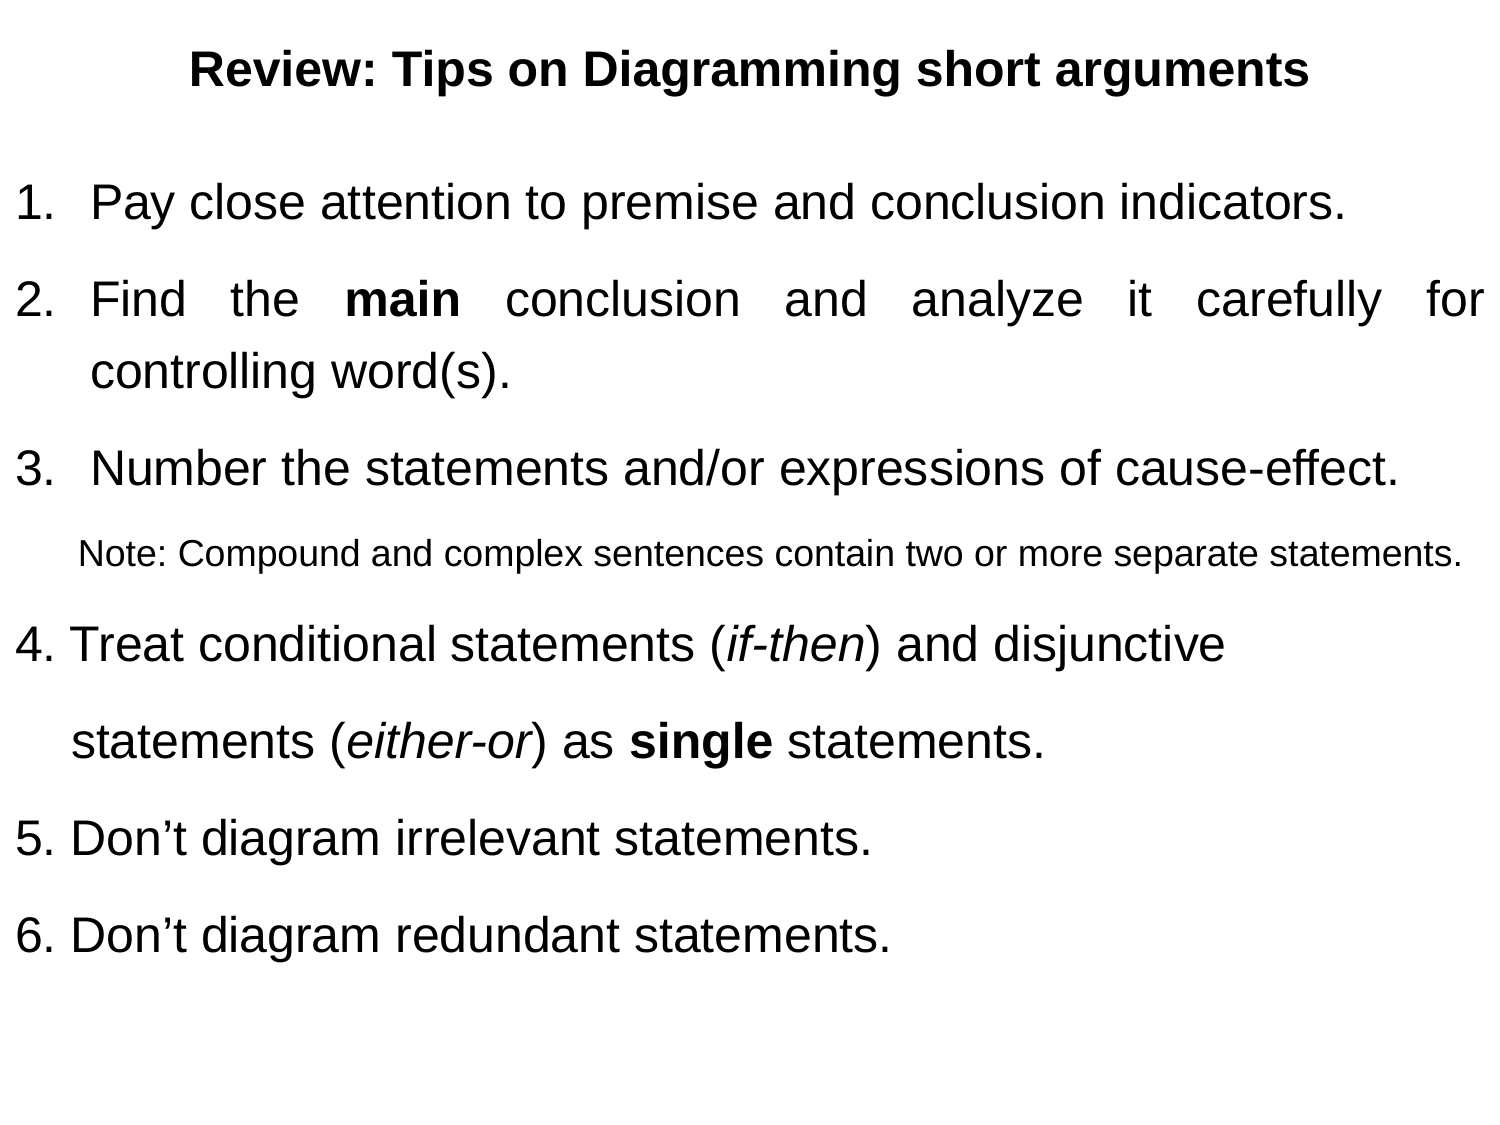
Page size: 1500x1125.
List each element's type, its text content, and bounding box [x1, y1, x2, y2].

title Review: Tips on Diagramming short arguments [0, 0, 1500, 138]
subtitle Pay close attention to premise and conclusion indicators. Find the main conclusion and analyze it carefully for controlling word(s). Number the statements and/or expressions of cause-effect. Note: Compound and complex sentences contain two or more separate statements. 4. Treat conditional statements (if-then) and disjunctive statements (either-or) as single statements. 5. Don’t diagram irrelevant statements. 6. Don’t diagram redundant statements. [0, 149, 1500, 1013]
